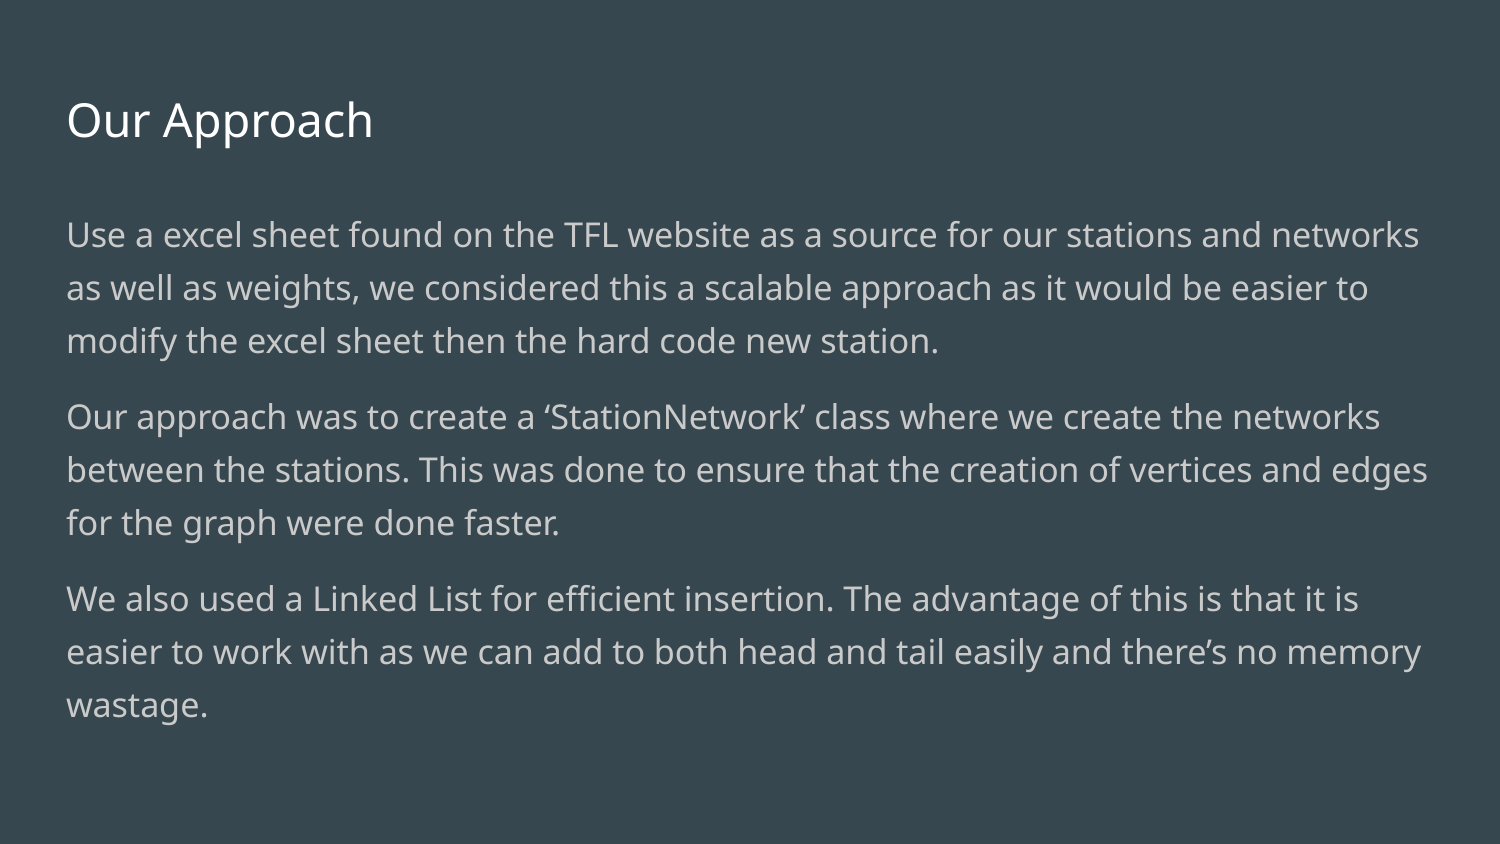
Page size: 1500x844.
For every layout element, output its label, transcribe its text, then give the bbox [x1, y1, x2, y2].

list Use a excel sheet found on the TFL website as a source for our stations and networks as well as weights, we considered this a scalable approach as it would be easier to modify the excel sheet then the hard code new station. Our approach was to create a ‘StationNetwork’ class where we create the networks between the stations. This was done to ensure that the creation of vertices and edges for the graph were done faster. We also used a Linked List for efficient insertion. The advantage of this is that it is easier to work with as we can add to both head and tail easily and there’s no memory wastage. [51, 189, 1449, 750]
title Our Approach [51, 72, 1449, 167]
